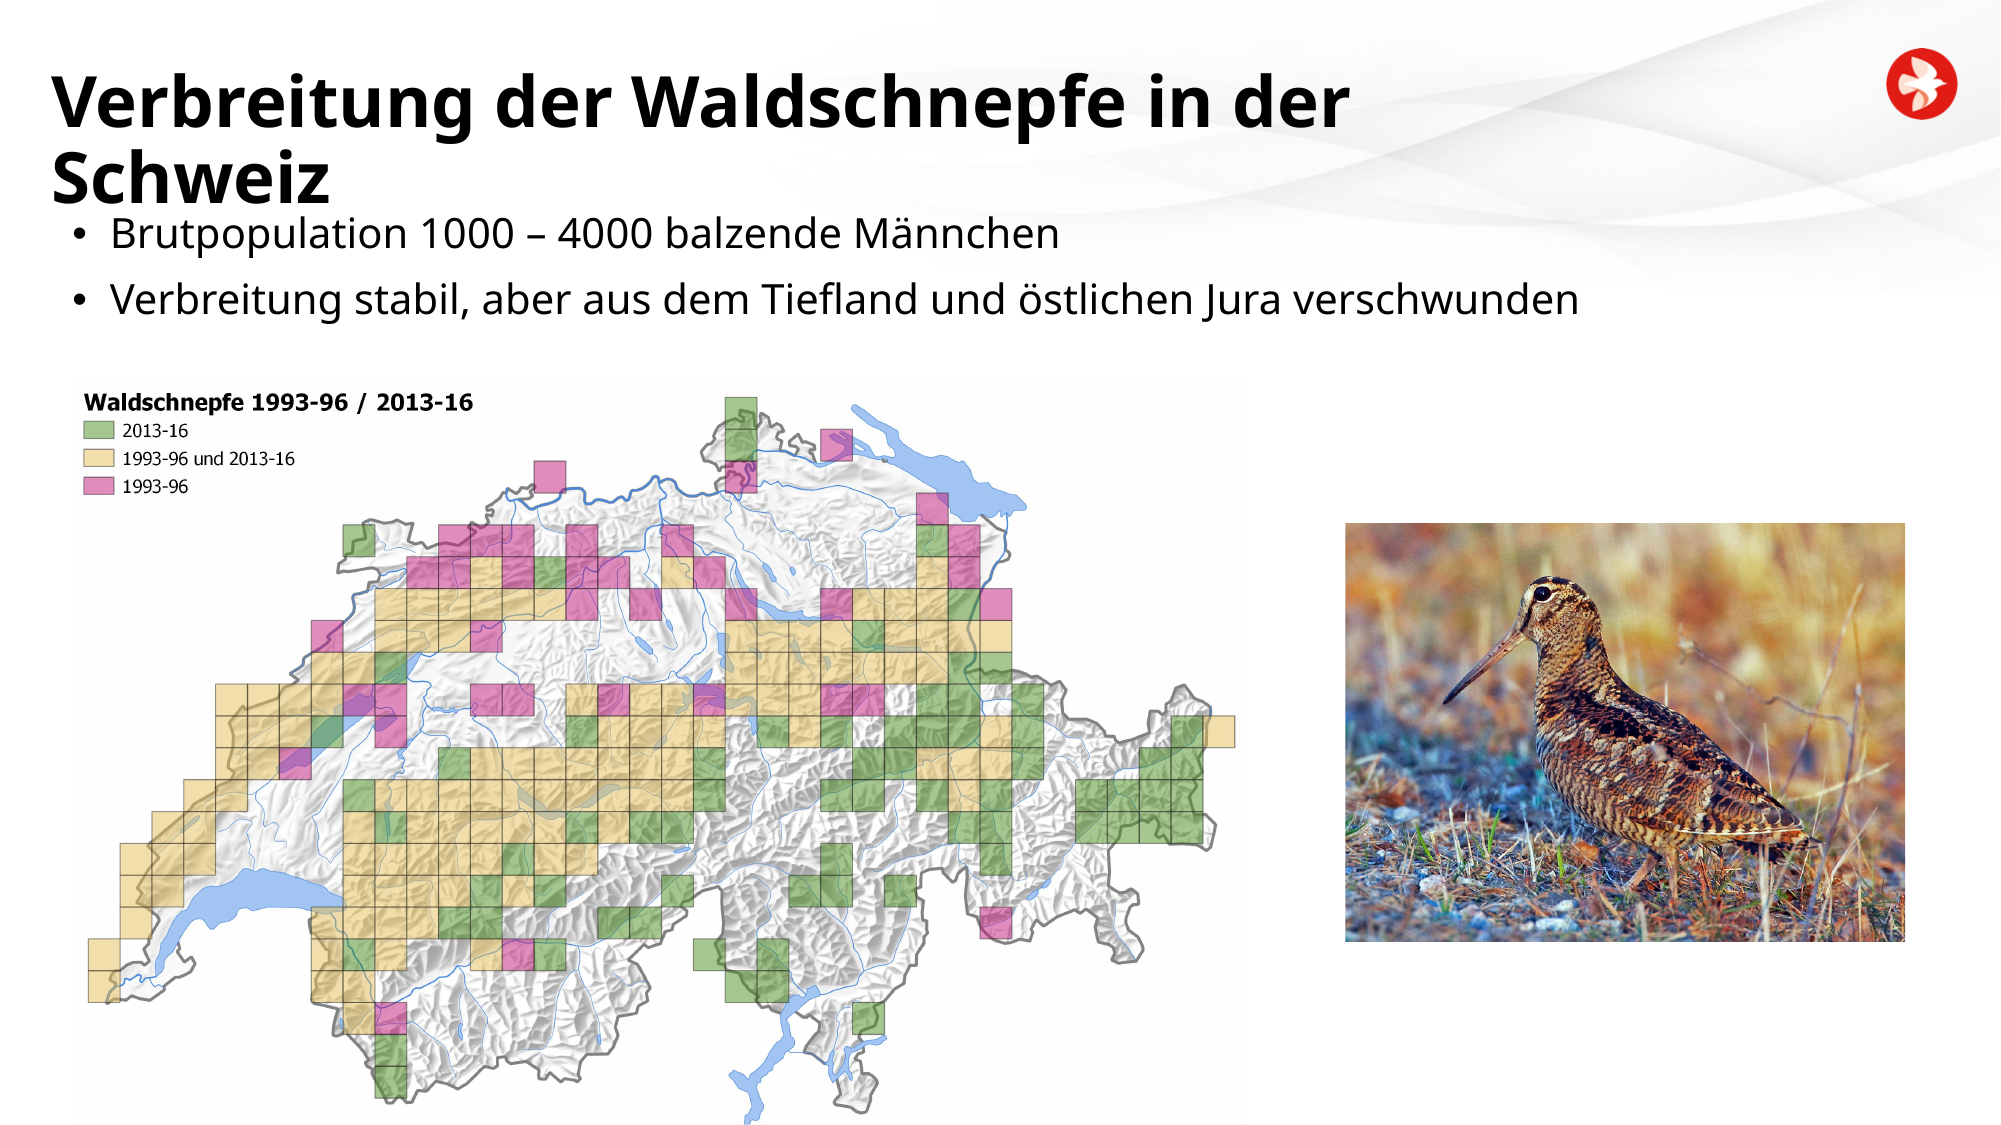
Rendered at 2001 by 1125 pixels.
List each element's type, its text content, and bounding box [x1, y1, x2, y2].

picture [1345, 523, 1906, 942]
title Verbreitung der Waldschnepfe in der Schweiz [36, 59, 1635, 277]
picture [75, 0, 2001, 1125]
list Brutpopulation 1000 – 4000 balzende Männchen Verbreitung stabil, aber aus dem Tiefland und östlichen Jura verschwunden [57, 184, 1844, 353]
